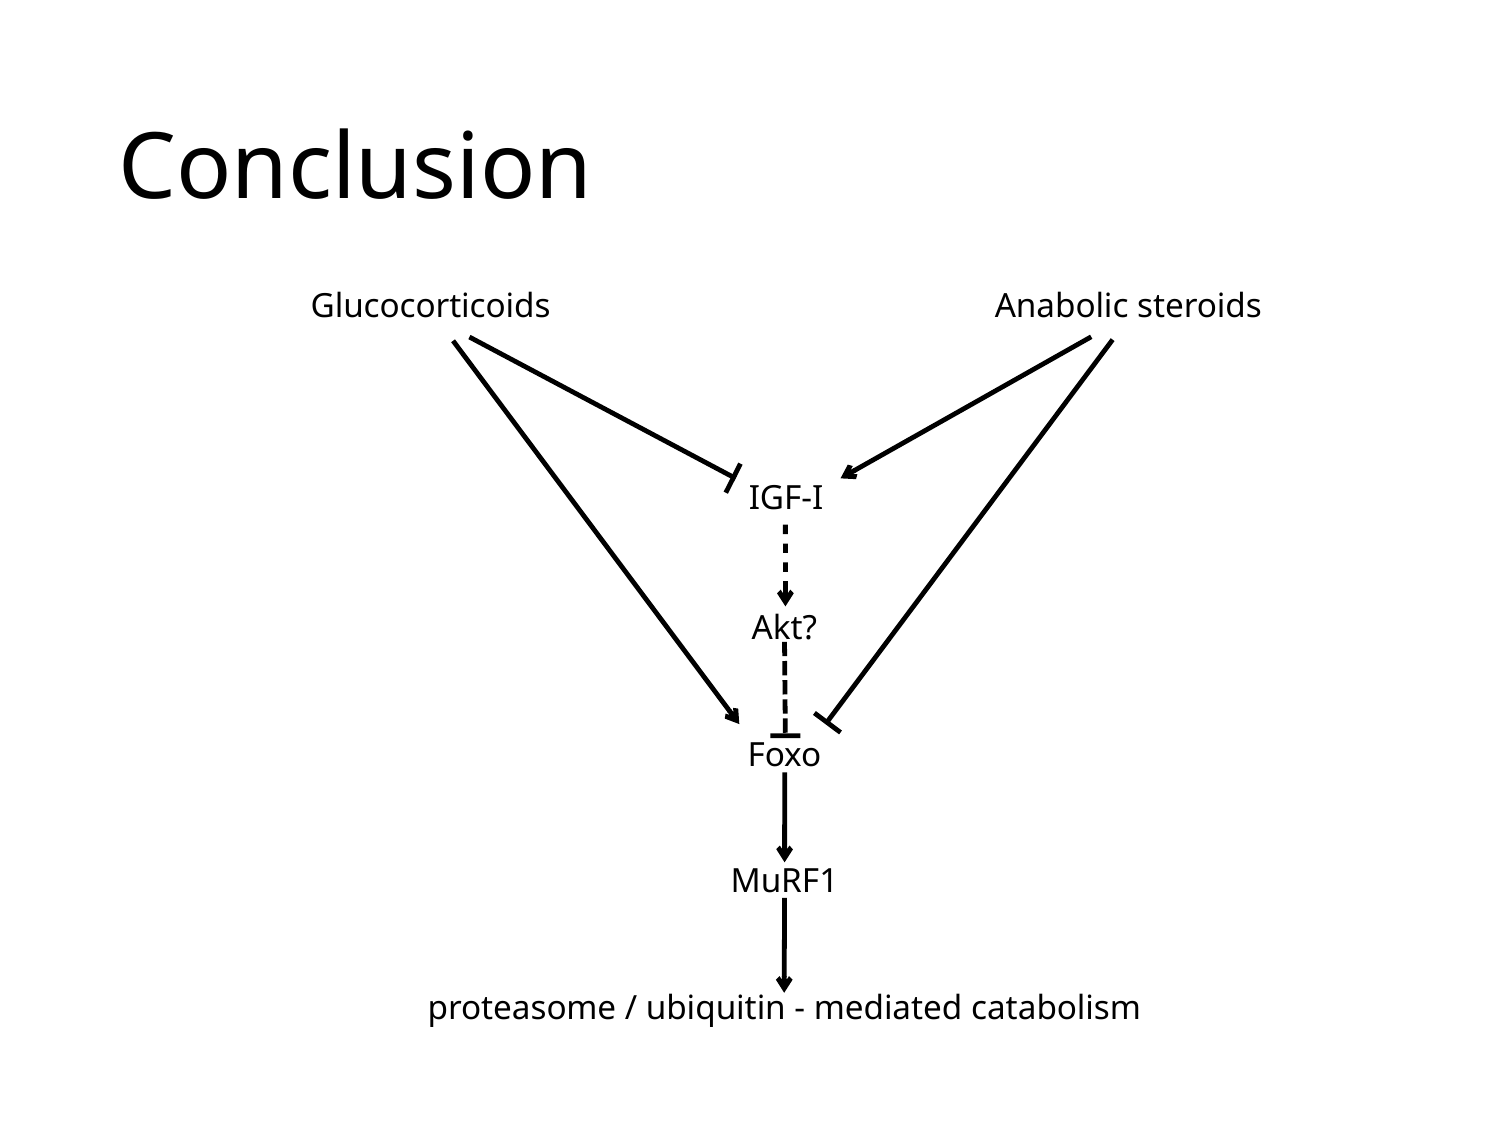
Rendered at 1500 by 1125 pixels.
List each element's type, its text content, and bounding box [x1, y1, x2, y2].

text_box IGF-I [734, 468, 839, 524]
text_box proteasome / ubiquitin - mediated catabolism [412, 978, 1157, 1034]
text_box [777, 772, 792, 863]
text_box [776, 897, 792, 993]
text_box [840, 336, 1092, 479]
text_box Akt? [736, 599, 832, 654]
text_box [452, 340, 740, 725]
text_box Anabolic steroids [979, 277, 1277, 332]
text_box Glucocorticoids [295, 277, 566, 332]
title Conclusion [103, 59, 1397, 278]
text_box Foxo [732, 725, 836, 781]
text_box [778, 587, 793, 607]
text_box MuRF1 [715, 852, 854, 907]
